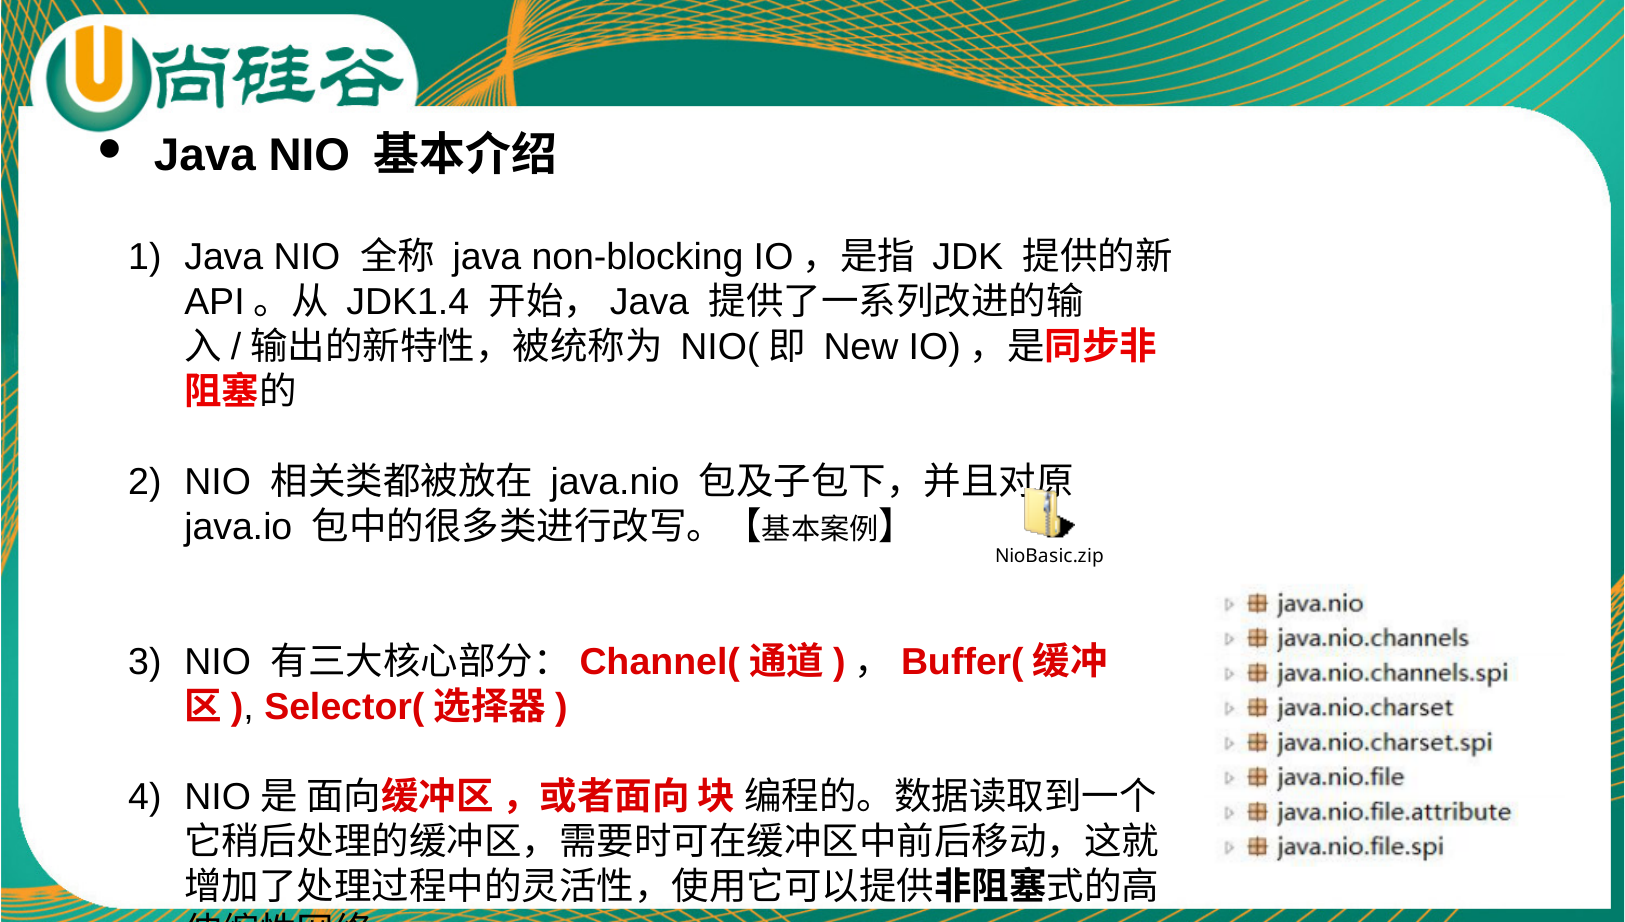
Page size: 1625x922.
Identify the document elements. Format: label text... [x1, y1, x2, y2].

text_box Java NIO 基本介绍 [82, 123, 1375, 188]
picture [0, 0, 1625, 922]
text_box Java NIO 全称 java non-blocking IO，是指 JDK 提供的新 API。从 JDK1.4 开始，Java 提供了一系列改进的输入/输出的新特性，被统称为 NIO(即 New IO)，是同步非阻塞的 NIO 相关类都被放在 java.nio 包及子包下，并且对原 java.io 包中的很多类进行改写。【基本案例】 NIO 有三大核心部分：Channel(通道)，Buffer(缓冲区), Selector(选择器) NIO是 面向缓冲区 ，或者面向 块 编程的。数据读取到一个它稍后处理的缓冲区，需要时可在缓冲区中前后移动，这就增加了处理过程中的灵活性，使用它可以提供非阻塞式的高伸缩性网络 [113, 224, 1191, 922]
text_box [977, 488, 1120, 578]
